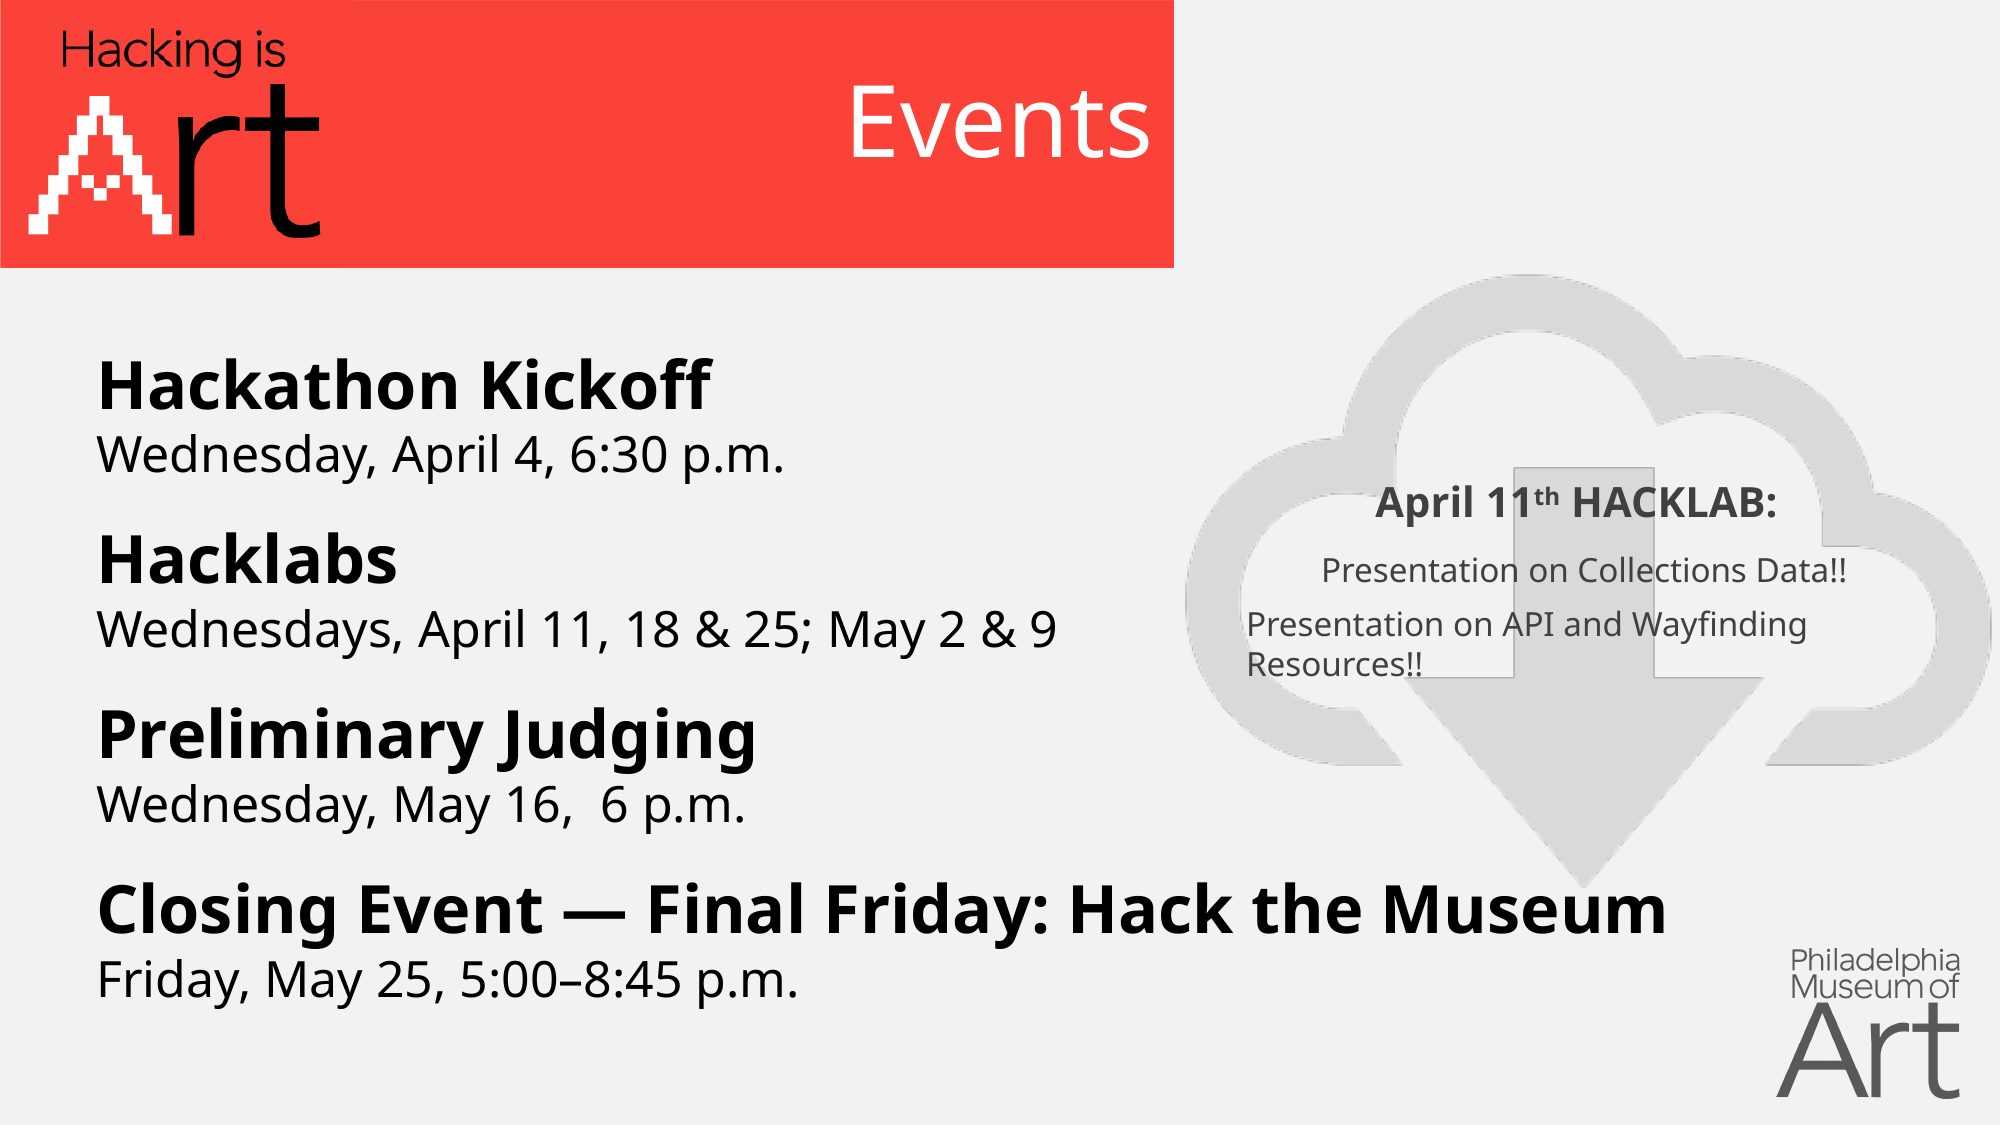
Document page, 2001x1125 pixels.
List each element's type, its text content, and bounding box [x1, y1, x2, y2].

picture [0, 0, 2000, 1099]
text_box Hackathon Kickoff Wednesday, April 4, 6:30 p.m. Hacklabs Wednesdays, April 11, 18 & 25; May 2 & 9 Preliminary Judging Wednesday, May 16, 6 p.m. Closing Event — Final Friday: Hack the Museum Friday, May 25, 5:00–8:45 p.m. [75, 322, 1750, 1075]
